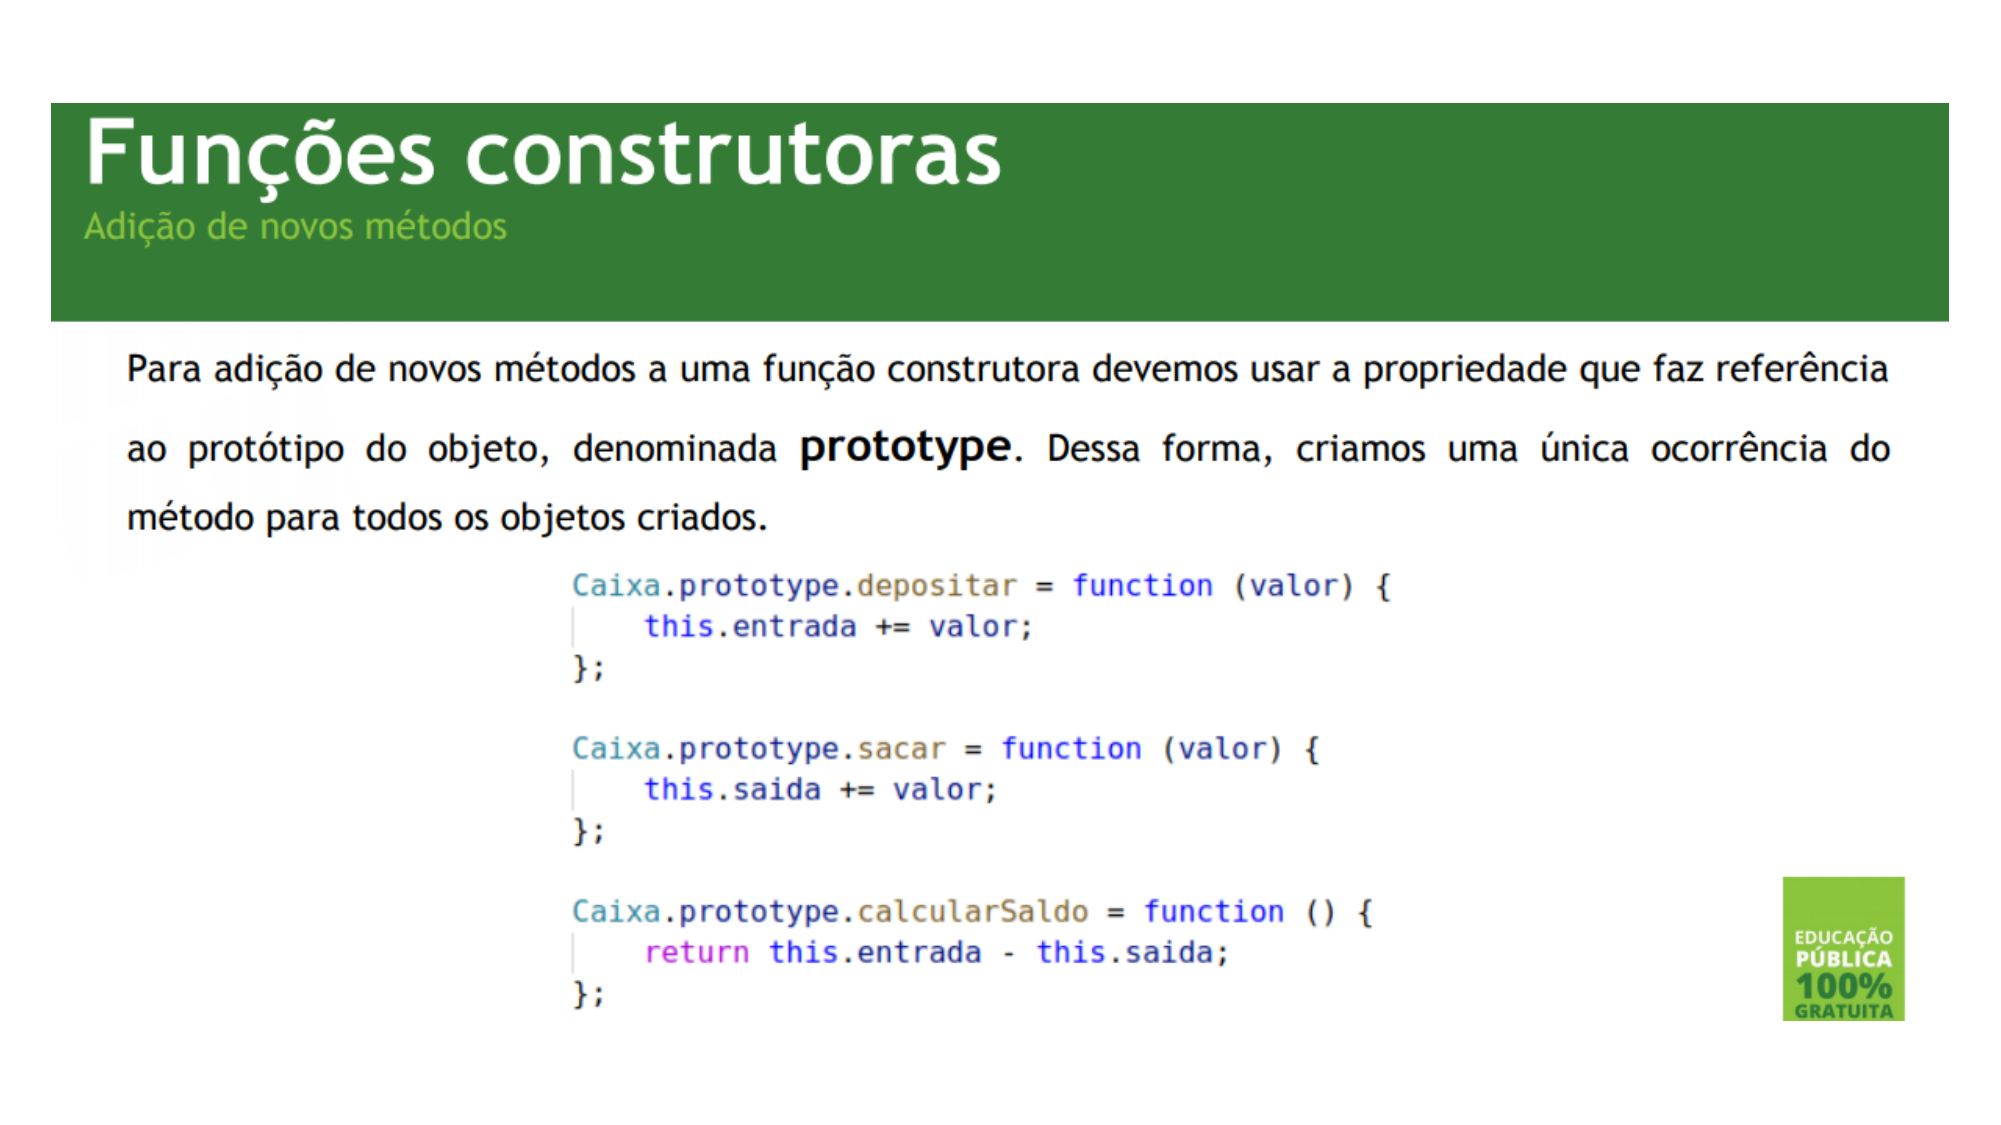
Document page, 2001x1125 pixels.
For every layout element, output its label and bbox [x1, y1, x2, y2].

picture [51, 103, 1949, 1022]
